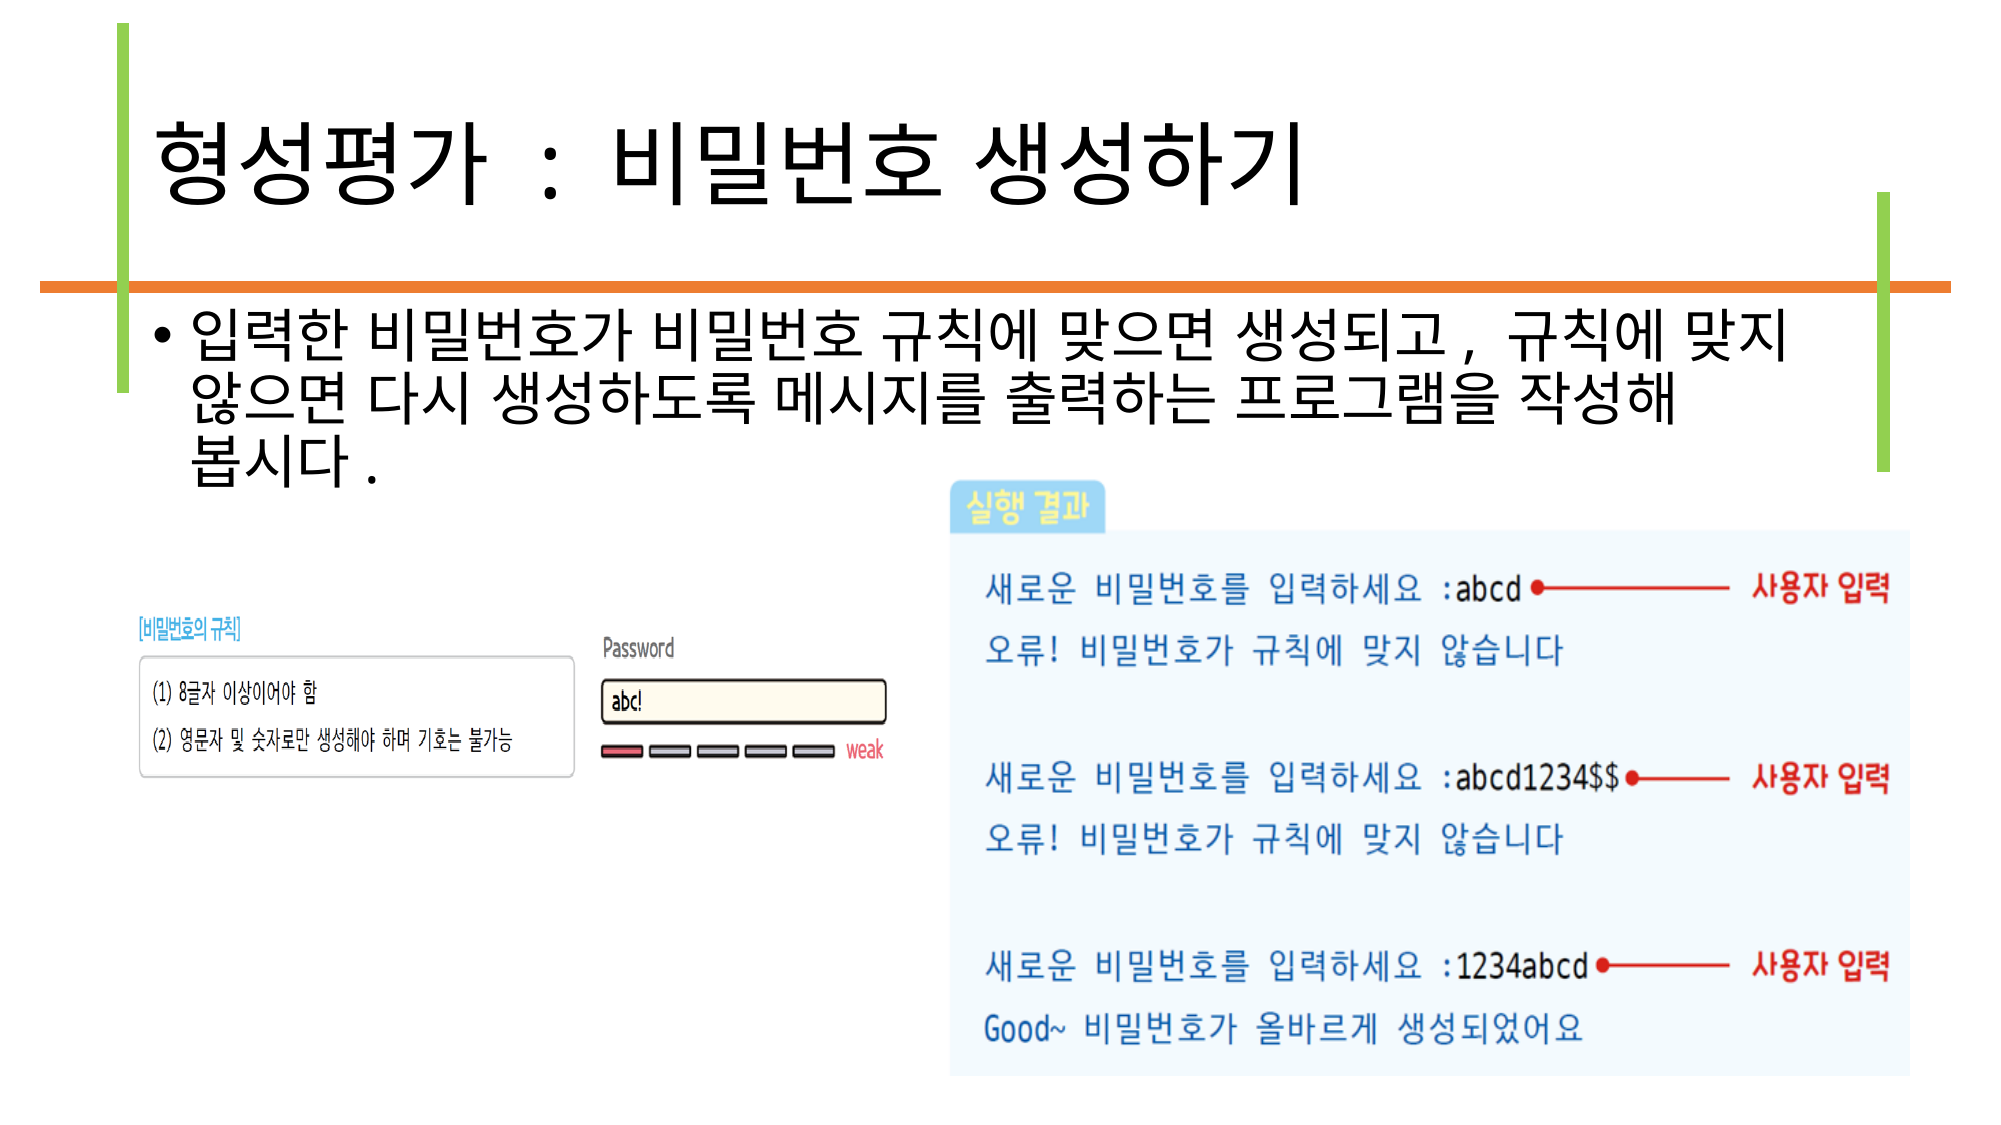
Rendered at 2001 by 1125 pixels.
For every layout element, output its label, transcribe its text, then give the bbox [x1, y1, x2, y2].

title 형성평가 : 비밀번호 생성하기 [137, 59, 1863, 278]
list 입력한 비밀번호가 비밀번호 규칙에 맞으면 생성되고, 규칙에 맞지 않으면 다시 생성하도록 메시지를 출력하는 프로그램을 작성해 봅시다. [137, 299, 1863, 1014]
picture [126, 600, 892, 795]
picture [938, 472, 1910, 1076]
